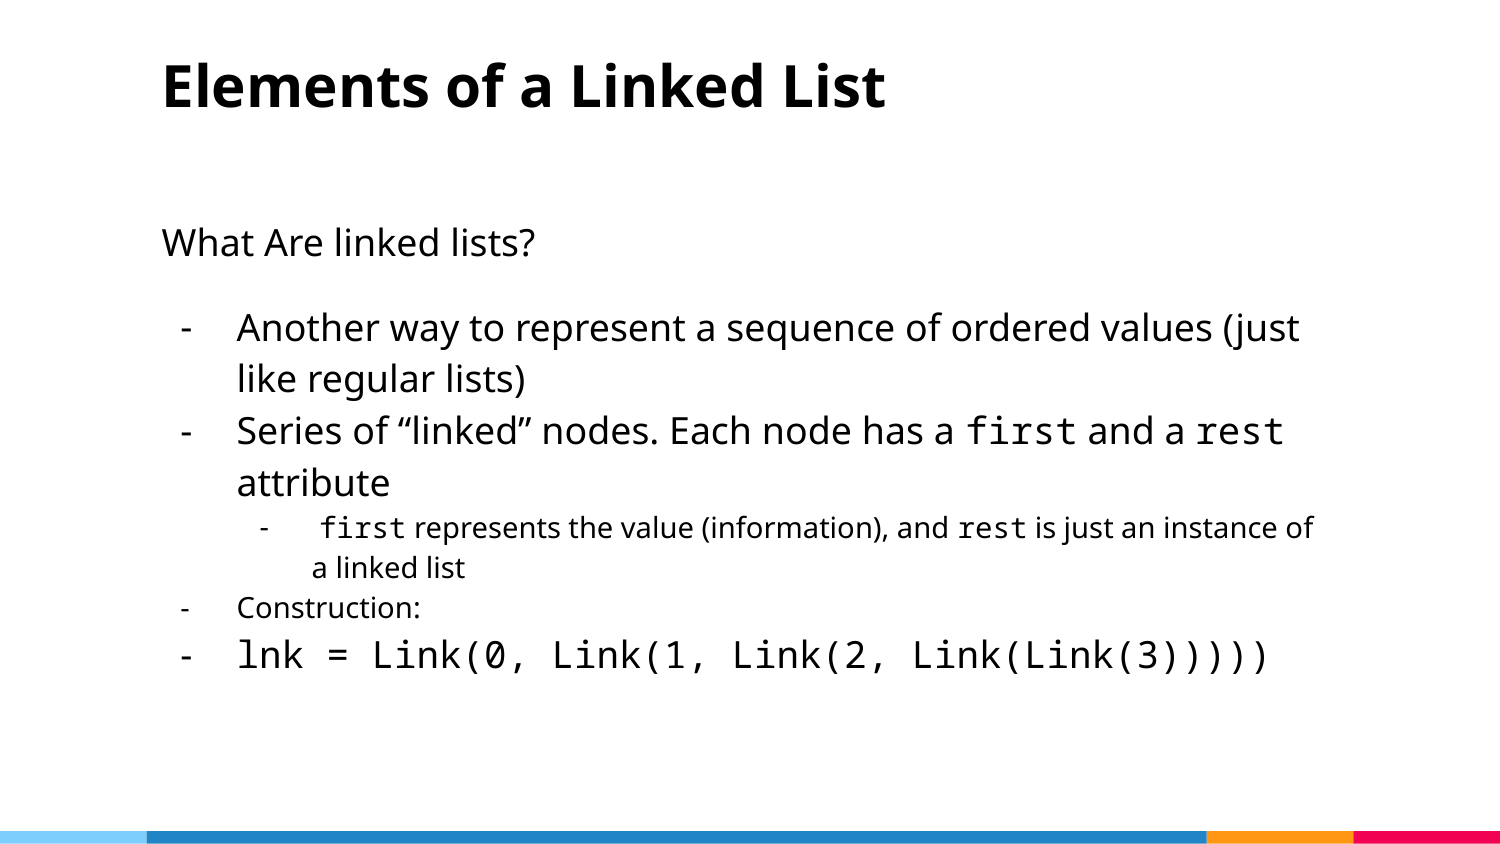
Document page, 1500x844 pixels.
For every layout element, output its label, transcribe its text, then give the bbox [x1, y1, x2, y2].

list What Are linked lists? Another way to represent a sequence of ordered values (just like regular lists) Series of “linked” nodes. Each node has a first and a rest attribute first represents the value (information), and rest is just an instance of a linked list Construction: lnk = Link(0, Link(1, Link(2, Link(Link(3))))) [146, 196, 1344, 808]
title Elements of a Linked List [146, 33, 1207, 175]
